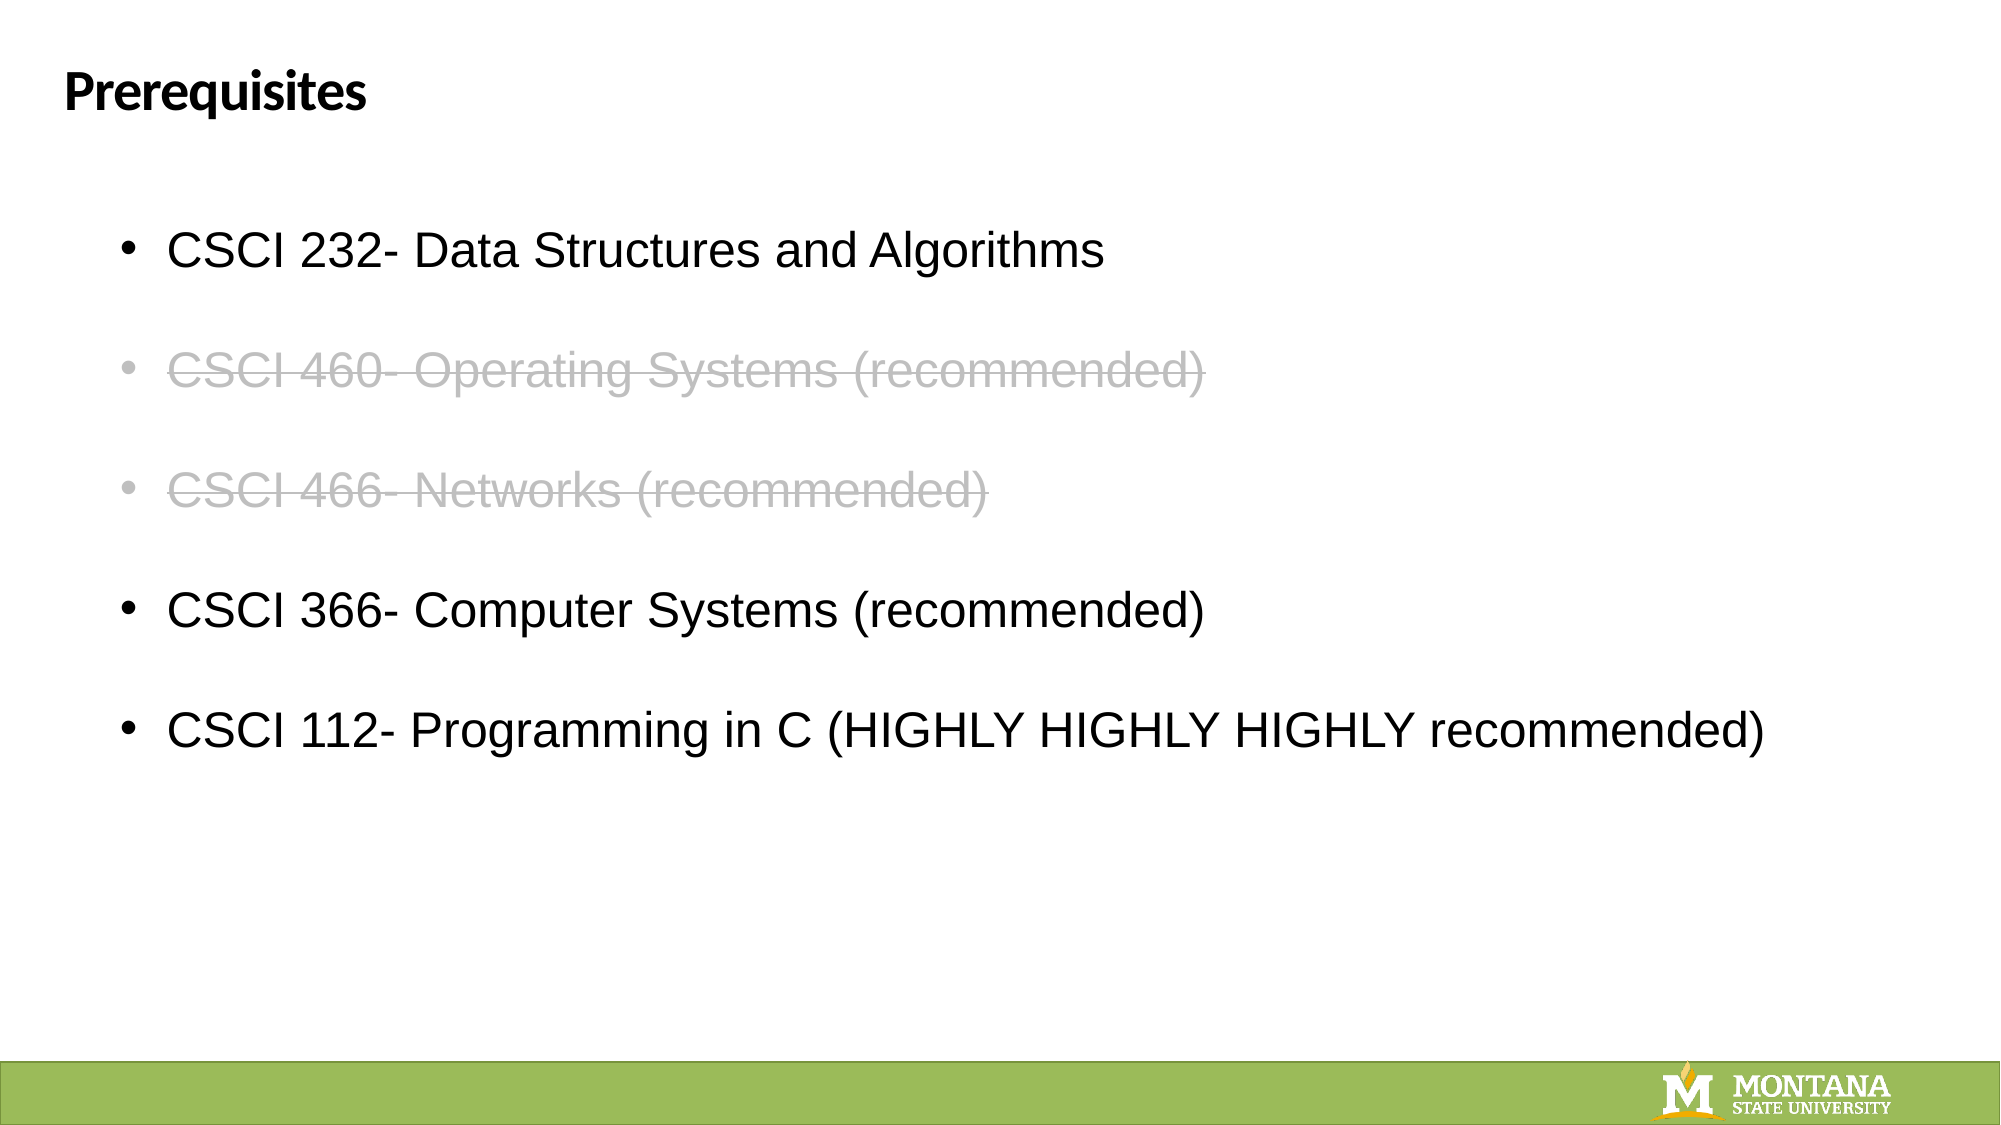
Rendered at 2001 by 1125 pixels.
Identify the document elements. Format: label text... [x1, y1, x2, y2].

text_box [0, 1060, 1647, 1125]
text_box CSCI 232- Data Structures and Algorithms CSCI 460- Operating Systems (recommended) CSCI 466- Networks (recommended) CSCI 366- Computer Systems (recommended) CSCI 112- Programming in C (HIGHLY HIGHLY HIGHLY recommended) [105, 149, 1782, 765]
picture [1649, 1060, 1892, 1122]
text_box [1892, 1060, 2000, 1125]
text_box Prerequisites [62, 49, 938, 122]
